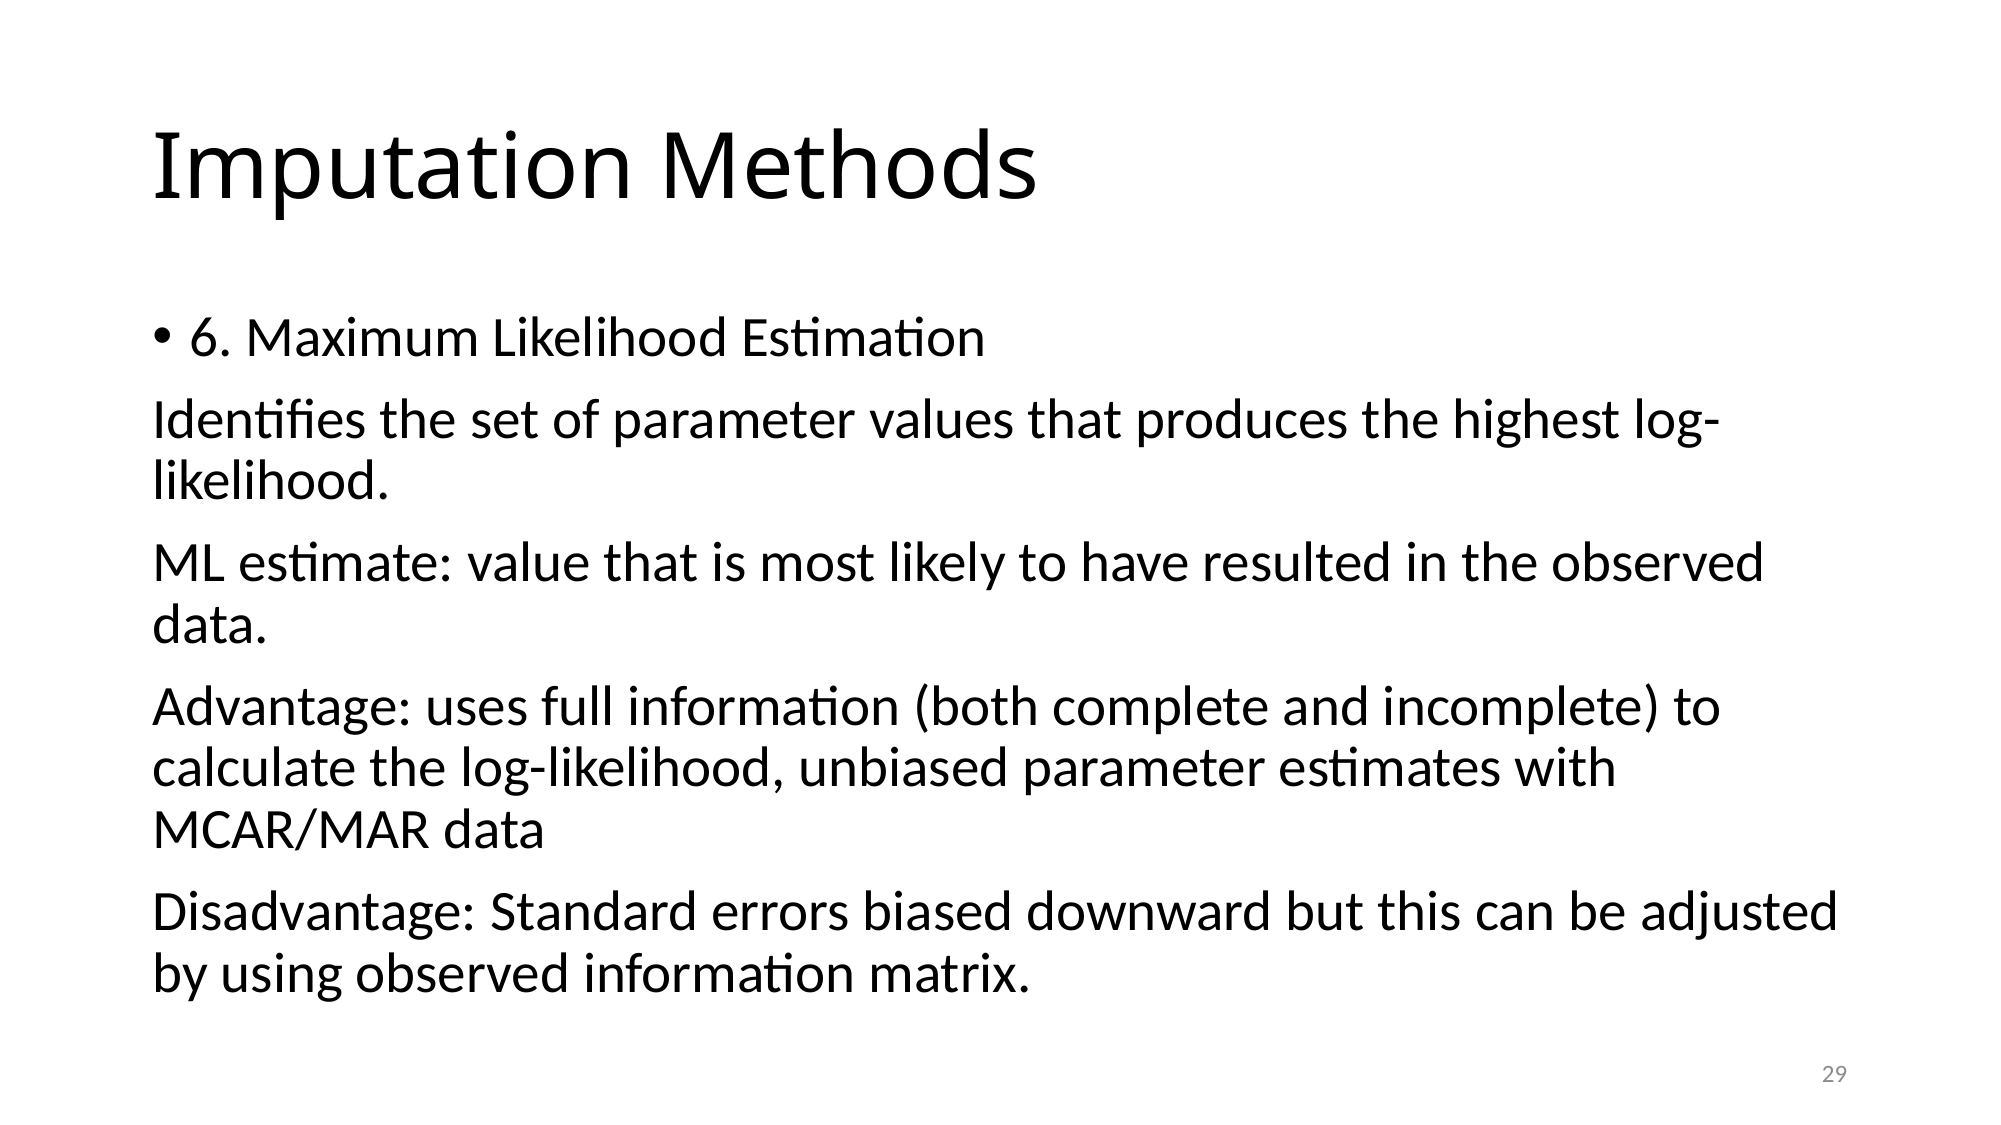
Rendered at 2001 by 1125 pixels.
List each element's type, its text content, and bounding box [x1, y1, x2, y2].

list 6. Maximum Likelihood Estimation Identifies the set of parameter values that produces the highest log-likelihood. ML estimate: value that is most likely to have resulted in the observed data. Advantage: uses full information (both complete and incomplete) to calculate the log-likelihood, unbiased parameter estimates with MCAR/MAR data Disadvantage: Standard errors biased downward but this can be adjusted by using observed information matrix. [137, 299, 1863, 1014]
slide_number 29 [1412, 1042, 1863, 1103]
title Imputation Methods [137, 59, 1863, 278]
